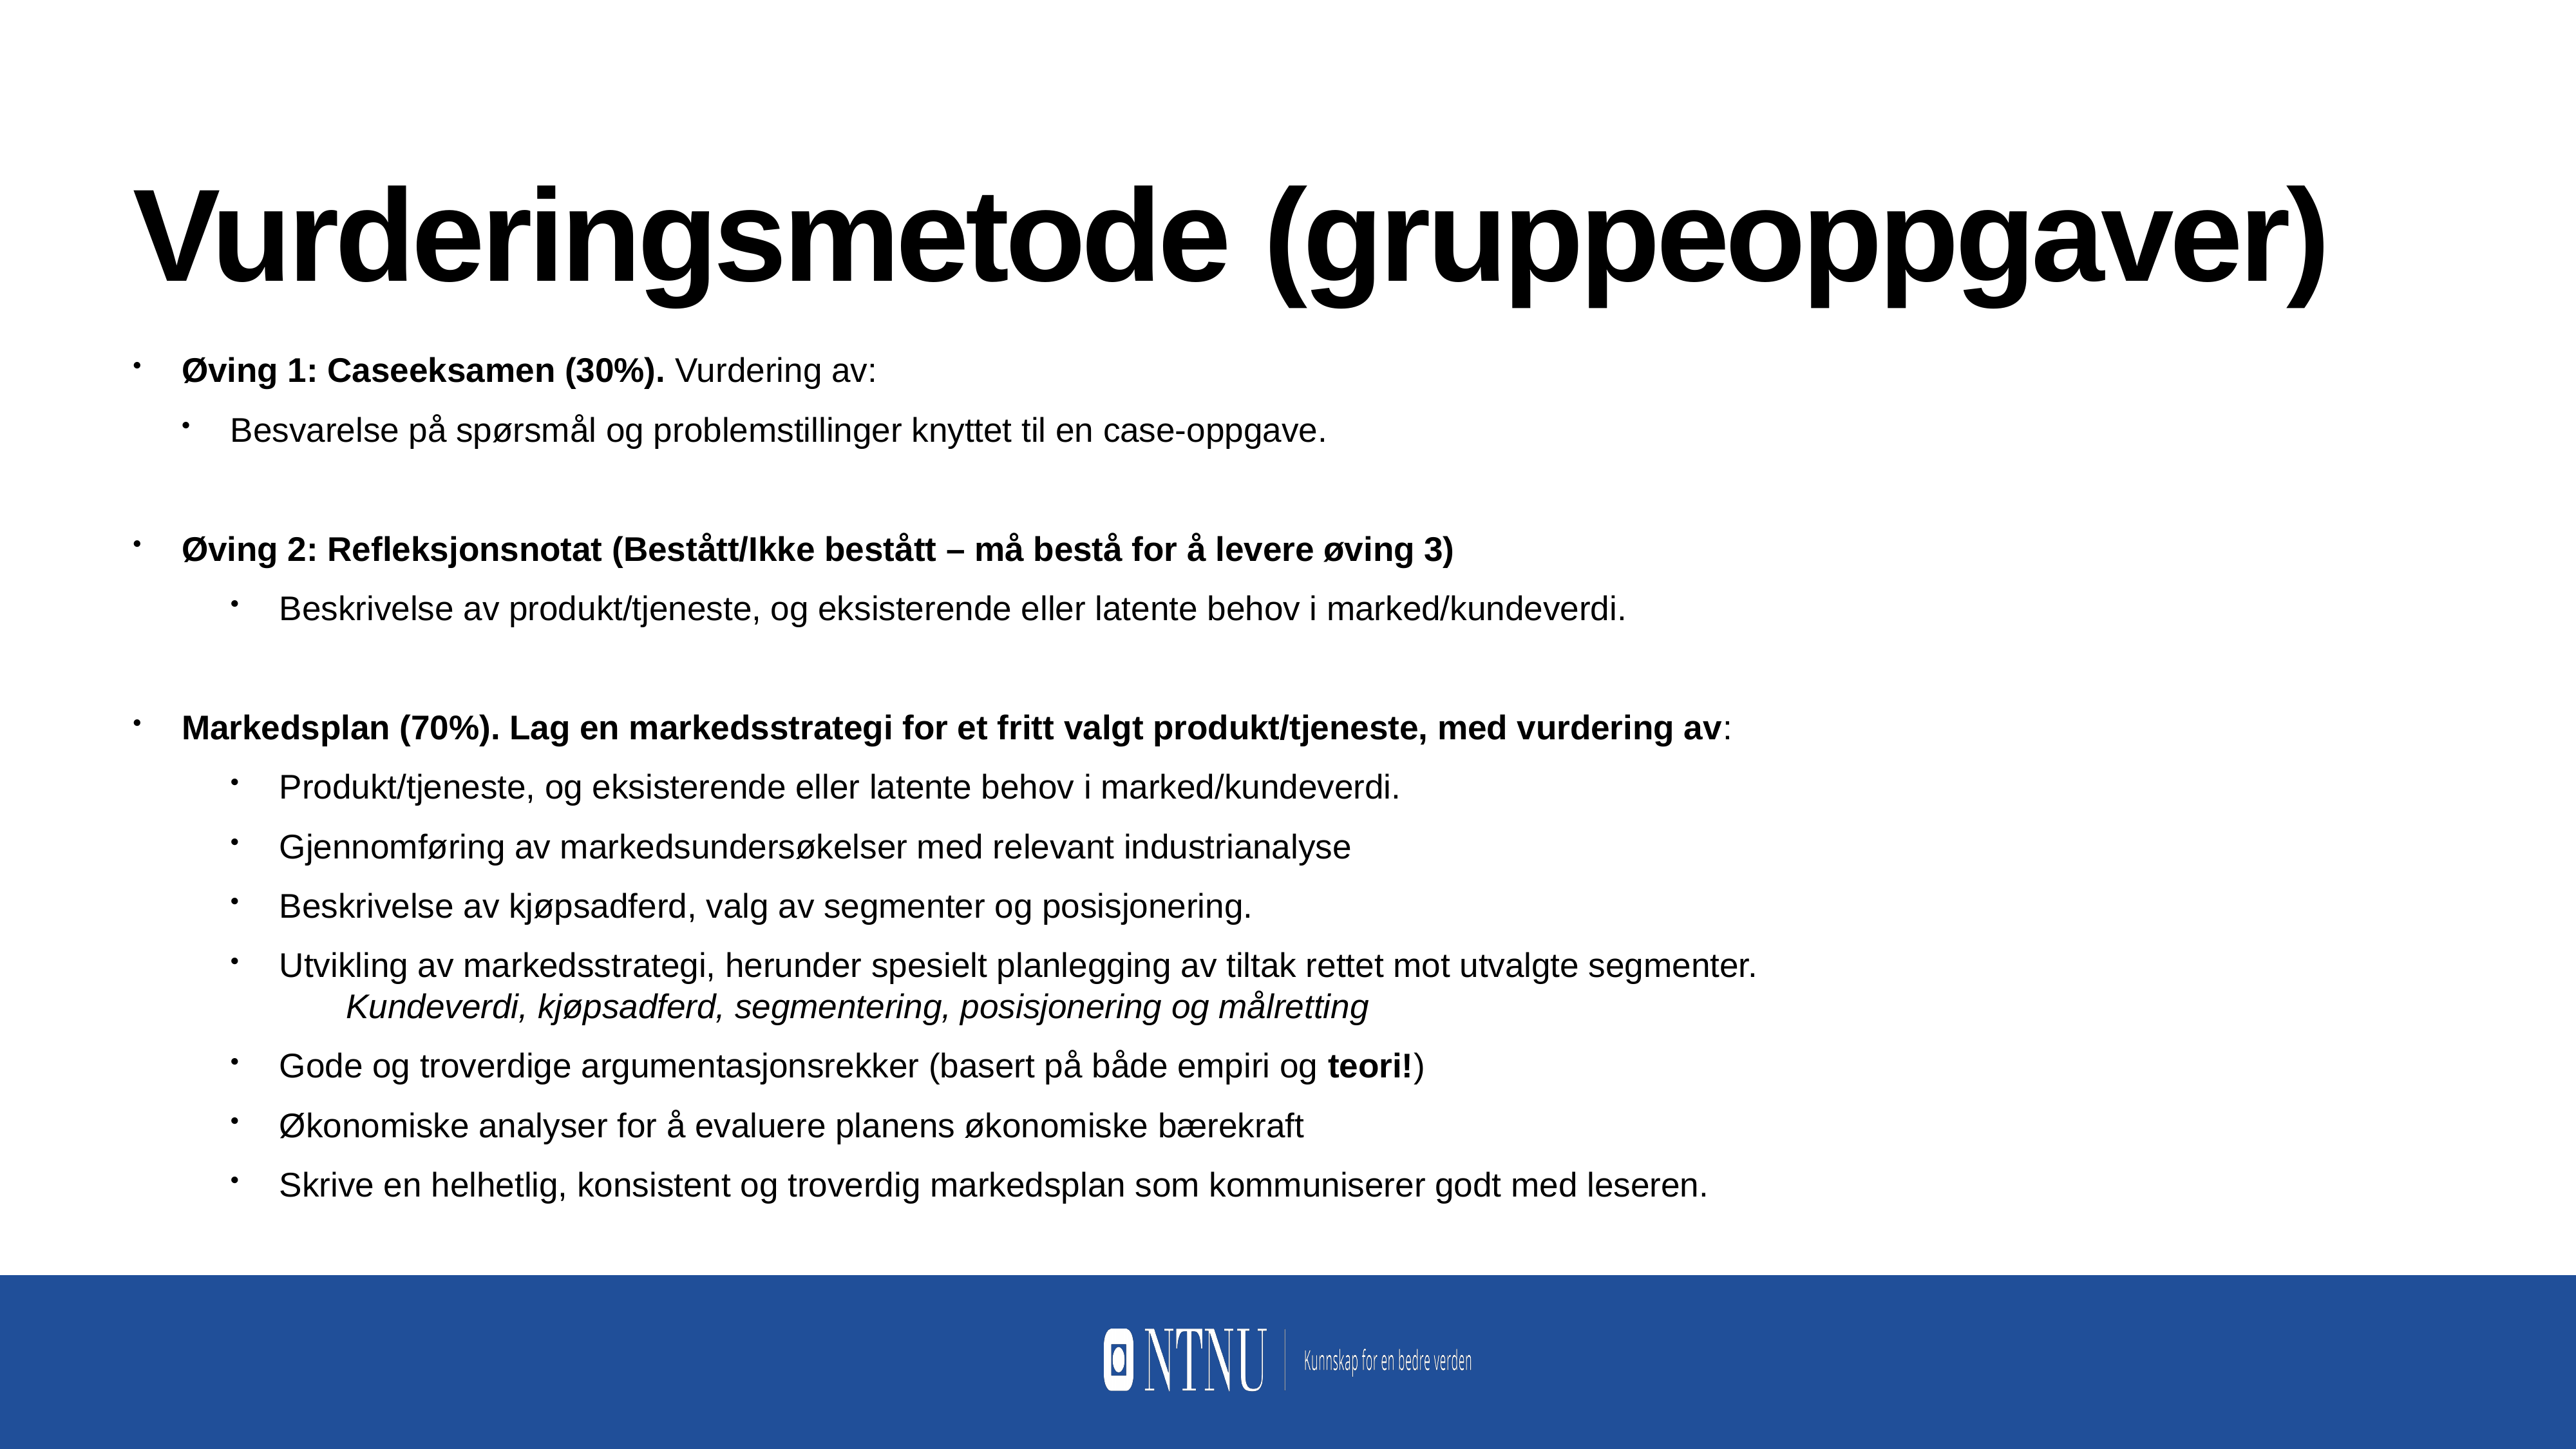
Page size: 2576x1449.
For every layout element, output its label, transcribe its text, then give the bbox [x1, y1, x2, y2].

text_box Øving 1: Caseeksamen (30%). Vurdering av: Besvarelse på spørsmål og problemstillinger knyttet til en case-oppgave. Øving 2: Refleksjonsnotat (Bestått/Ikke bestått – må bestå for å levere øving 3) Beskrivelse av produkt/tjeneste, og eksisterende eller latente behov i marked/kundeverdi. Markedsplan (70%). Lag en markedsstrategi for et fritt valgt produkt/tjeneste, med vurdering av: Produkt/tjeneste, og eksisterende eller latente behov i marked/kundeverdi. Gjennomføring av markedsundersøkelser med relevant industrianalyse Beskrivelse av kjøpsadferd, valg av segmenter og posisjonering. Utvikling av markedsstrategi, herunder spesielt planlegging av tiltak rettet mot utvalgte segmenter. Kundeverdi, kjøpsadferd, segmentering, posisjonering og målretting Gode og troverdige argumentasjonsrekker (basert på både empiri og teori!) Økonomiske analyser for å evaluere planens økonomiske bærekraft Skrive en helhetlig, konsistent og troverdig markedsplan som kommuniserer godt med leseren. [127, 343, 2436, 1215]
picture [1104, 1329, 1472, 1392]
title Vurderingsmetode (gruppeoppgaver) [127, 144, 2449, 319]
